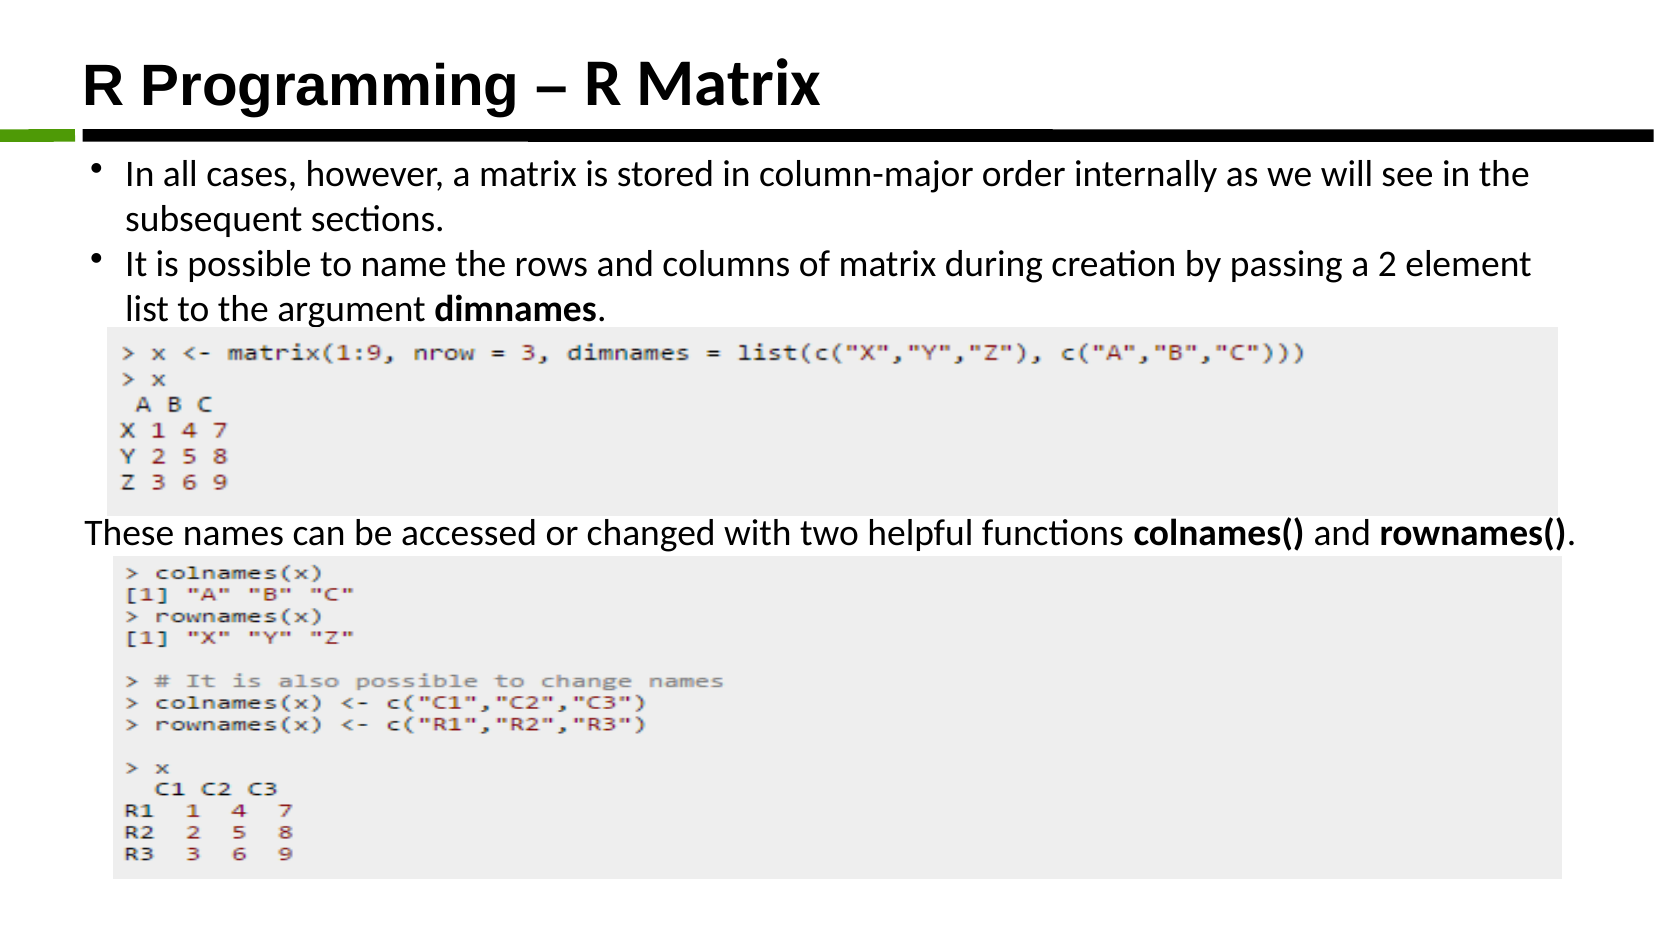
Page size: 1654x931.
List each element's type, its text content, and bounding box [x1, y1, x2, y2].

picture [113, 555, 1563, 879]
picture [107, 327, 1558, 516]
text_box R Programming – R Matrix [82, 136, 1570, 141]
text_box In all cases, however, a matrix is stored in column-major order internally as we will see in the subsequent sections. It is possible to name the rows and columns of matrix during creation by passing a 2 element list to the argument dimnames. [74, 141, 1575, 307]
text_box R Programming – R Matrix [82, 1, 1570, 135]
text_box These names can be accessed or changed with two helpful functions colnames() and rownames(). [69, 500, 1606, 591]
